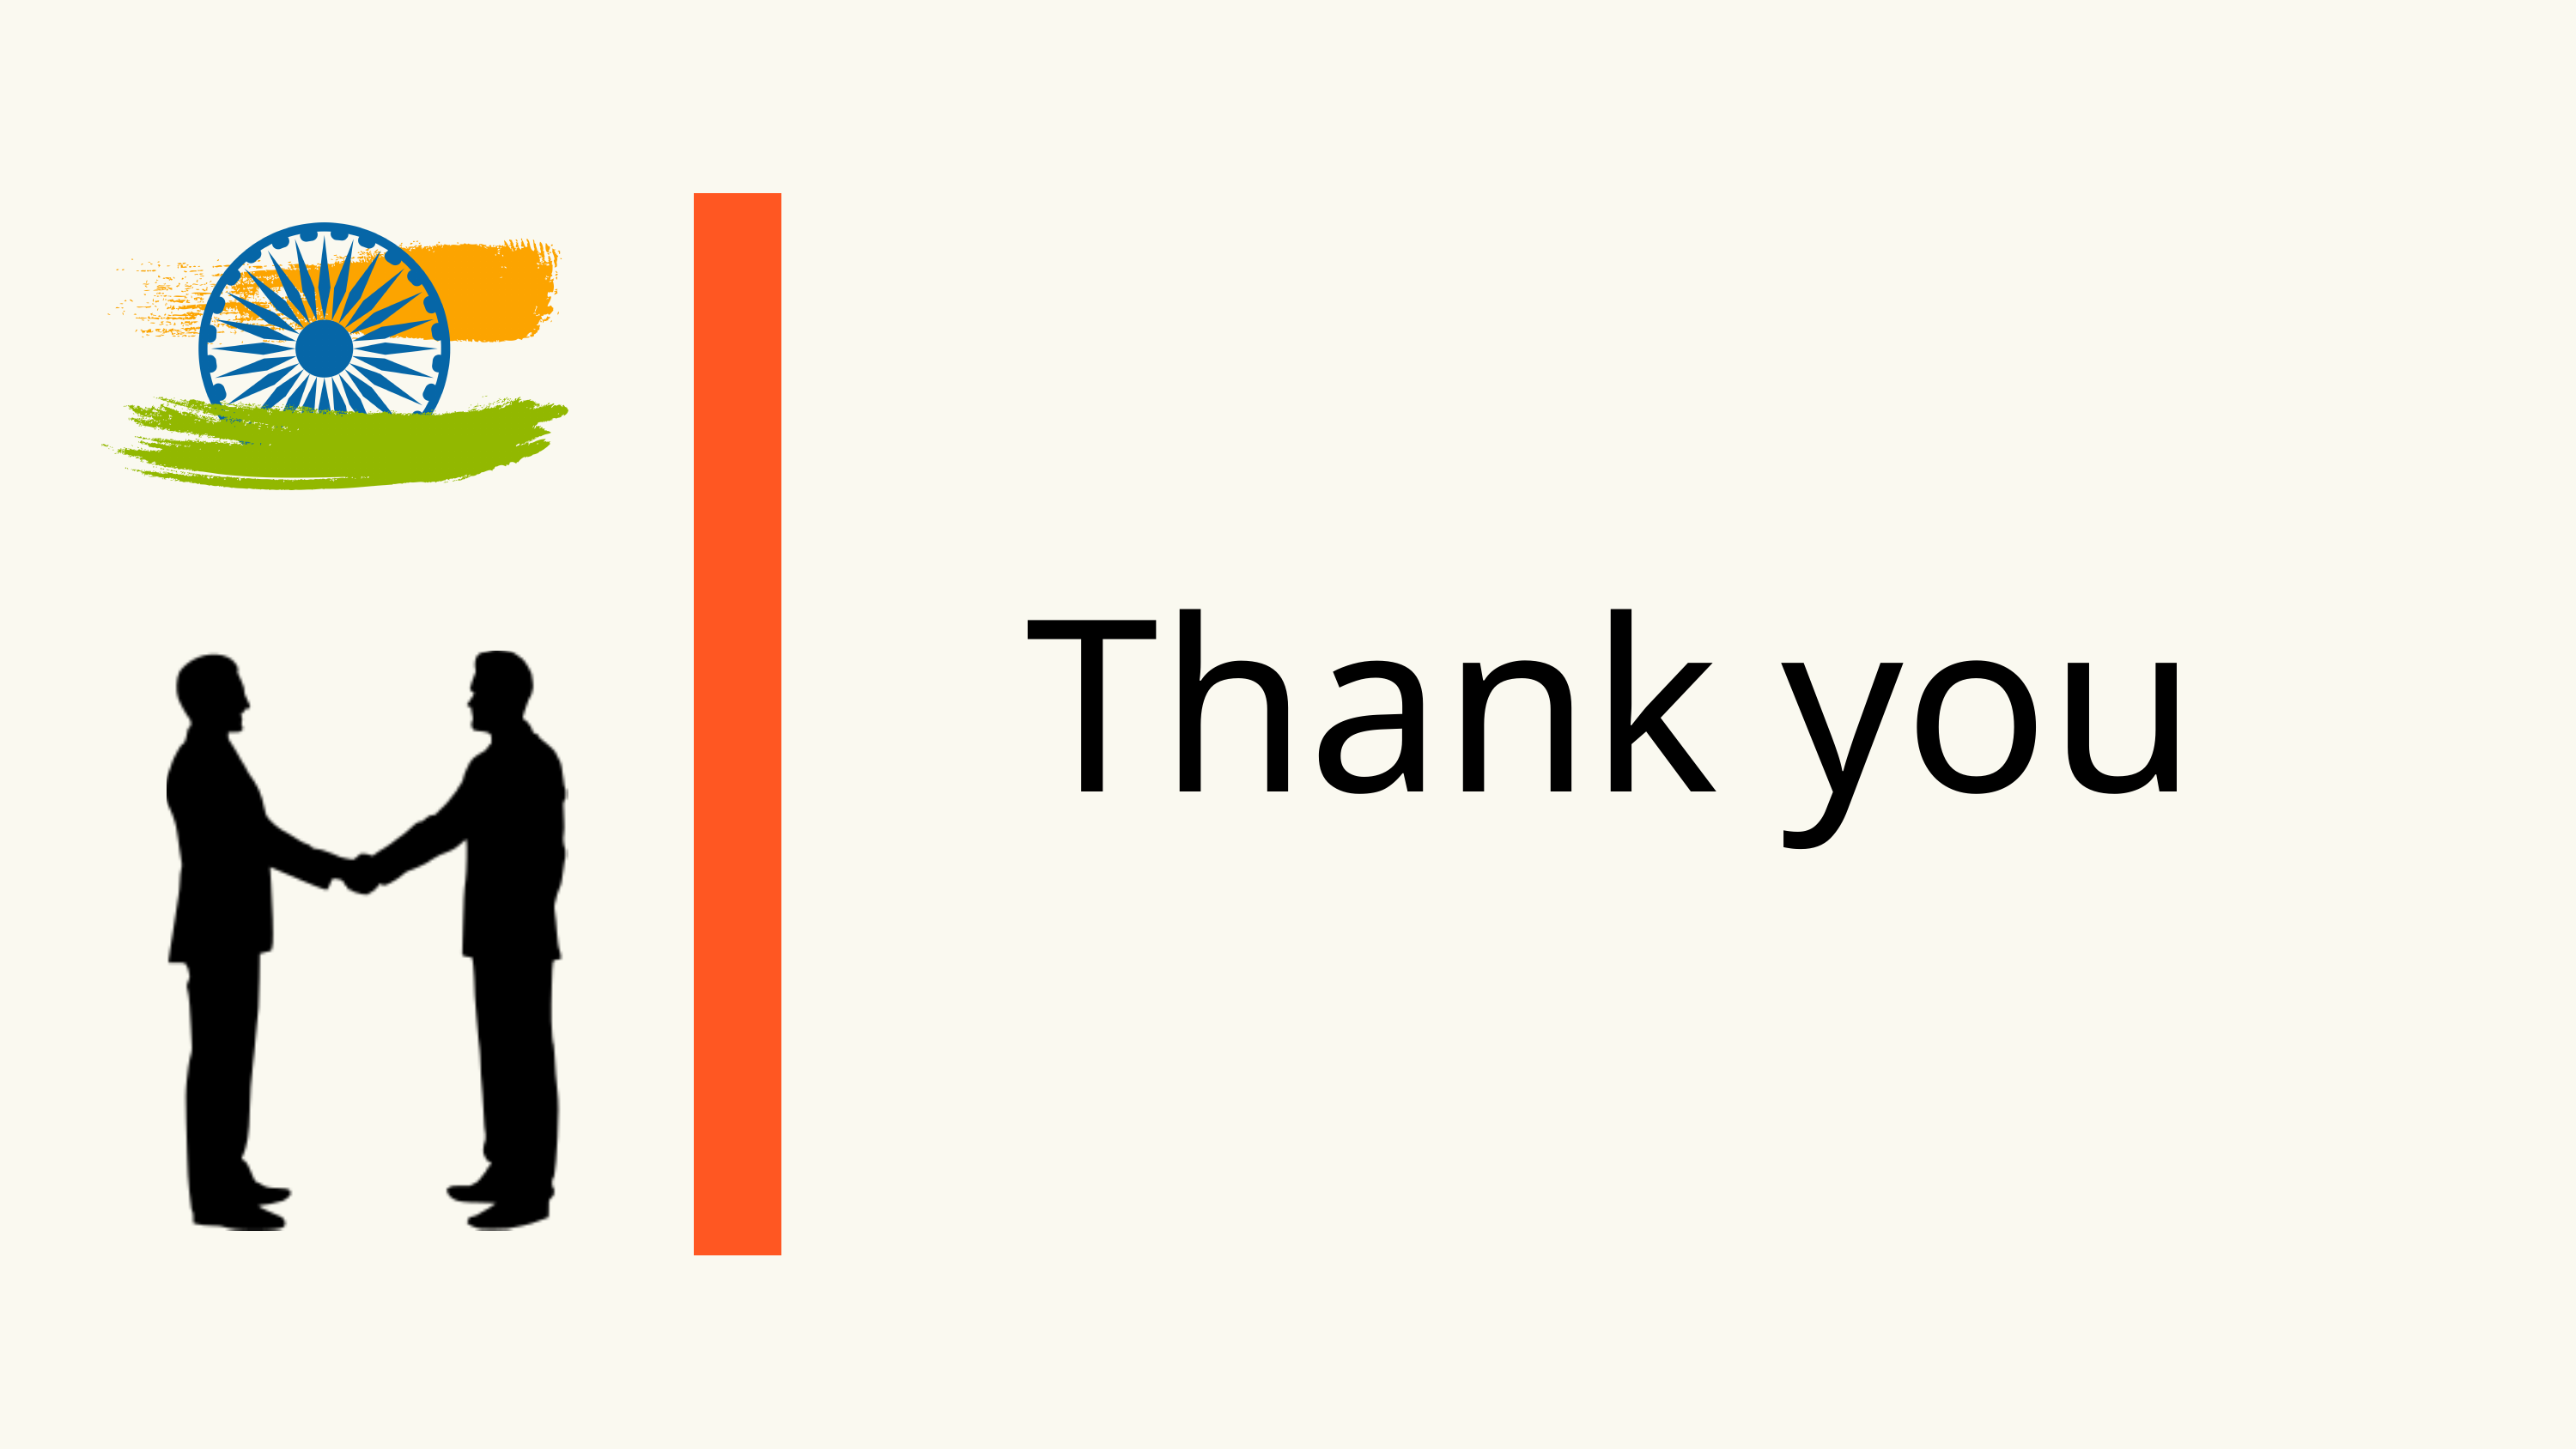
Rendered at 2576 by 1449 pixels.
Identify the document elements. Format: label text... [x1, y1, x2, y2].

picture [167, 650, 568, 1231]
picture [100, 222, 568, 490]
text_box [694, 193, 781, 1256]
text_box Thank you [1008, 503, 2216, 840]
